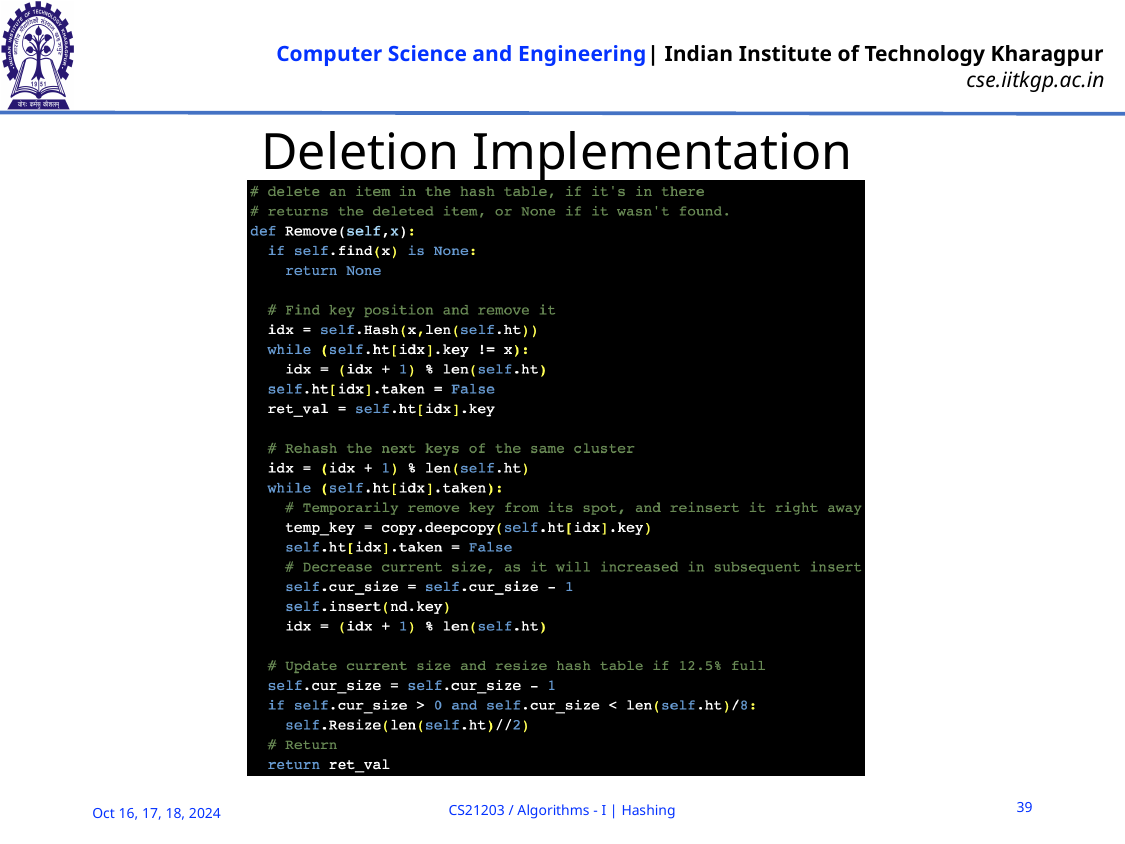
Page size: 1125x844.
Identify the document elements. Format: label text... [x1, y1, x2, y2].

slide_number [77, 798, 274, 844]
title Deletion Implementation [35, 78, 1078, 221]
picture [247, 180, 865, 776]
slide_number 39 [992, 785, 1048, 831]
picture [1, 1, 74, 110]
footer CS21203 / Algorithms - I | Hashing [185, 787, 940, 833]
